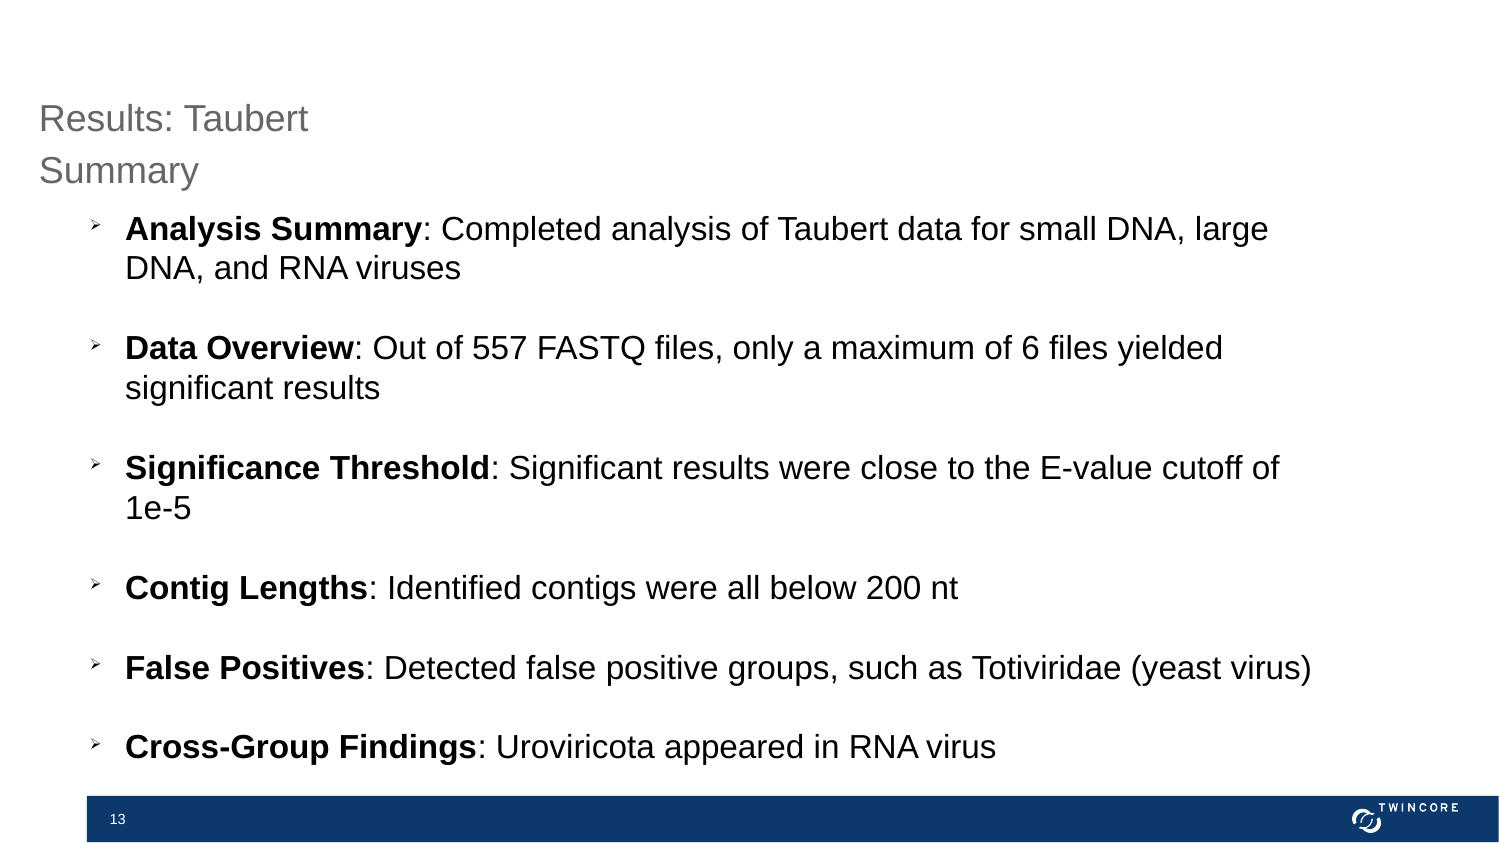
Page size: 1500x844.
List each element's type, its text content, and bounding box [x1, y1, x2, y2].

picture [1352, 803, 1458, 833]
text_box Analysis Summary: Completed analysis of Taubert data for small DNA, large DNA, and RNA viruses Data Overview: Out of 557 FASTQ files, only a maximum of 6 files yielded significant results Significance Threshold: Significant results were close to the E-value cutoff of 1e-5 Contig Lengths: Identified contigs were all below 200 nt False Positives: Detected false positive groups, such as Totiviridae (yeast virus) Cross-Group Findings: Uroviricota appeared in RNA virus [75, 199, 1350, 844]
